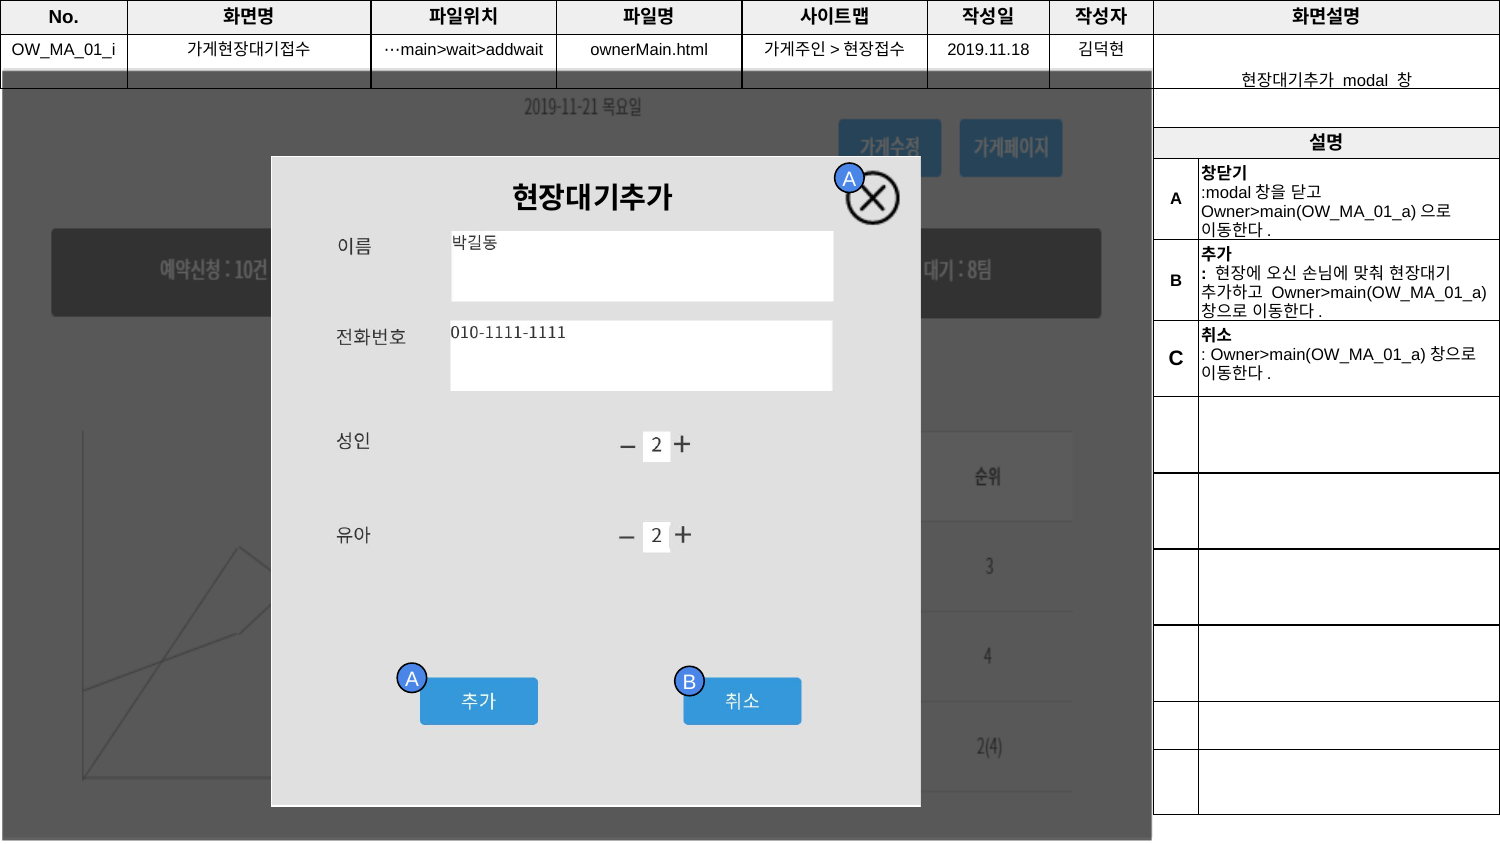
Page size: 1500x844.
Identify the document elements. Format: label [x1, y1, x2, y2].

table_cell [1199, 702, 1499, 749]
table_header [928, 1, 1049, 34]
table_cell [1199, 397, 1499, 472]
table_cell [1154, 128, 1499, 158]
table_cell [1199, 626, 1499, 701]
table_cell [1154, 474, 1198, 548]
table_cell [372, 35, 556, 68]
table_header [128, 1, 370, 34]
table_header [557, 1, 741, 34]
table_cell [1050, 35, 1153, 68]
table_cell [1154, 321, 1198, 396]
table_cell [928, 35, 1049, 68]
table_cell [128, 35, 370, 68]
table_cell [1199, 159, 1499, 239]
table_header [743, 1, 927, 34]
table_cell [1154, 550, 1198, 624]
table_cell [1, 35, 127, 68]
table_cell [1154, 750, 1198, 814]
table_cell [1154, 159, 1198, 239]
table_cell [1199, 321, 1499, 396]
table_header [1050, 1, 1153, 34]
table_header [1154, 1, 1499, 34]
table_cell [743, 35, 927, 68]
table_cell [1154, 702, 1198, 749]
table_cell [1199, 240, 1499, 320]
table_header [1, 1, 127, 34]
table_cell [557, 35, 741, 68]
table_cell [1154, 240, 1198, 320]
table_cell [1154, 397, 1198, 472]
table_cell [1199, 474, 1499, 548]
table_header [372, 1, 556, 34]
table_header [1154, 35, 1499, 127]
table_cell [1199, 750, 1499, 814]
table_cell [1154, 626, 1198, 701]
picture [0, 68, 1154, 844]
table_cell [1199, 550, 1499, 624]
